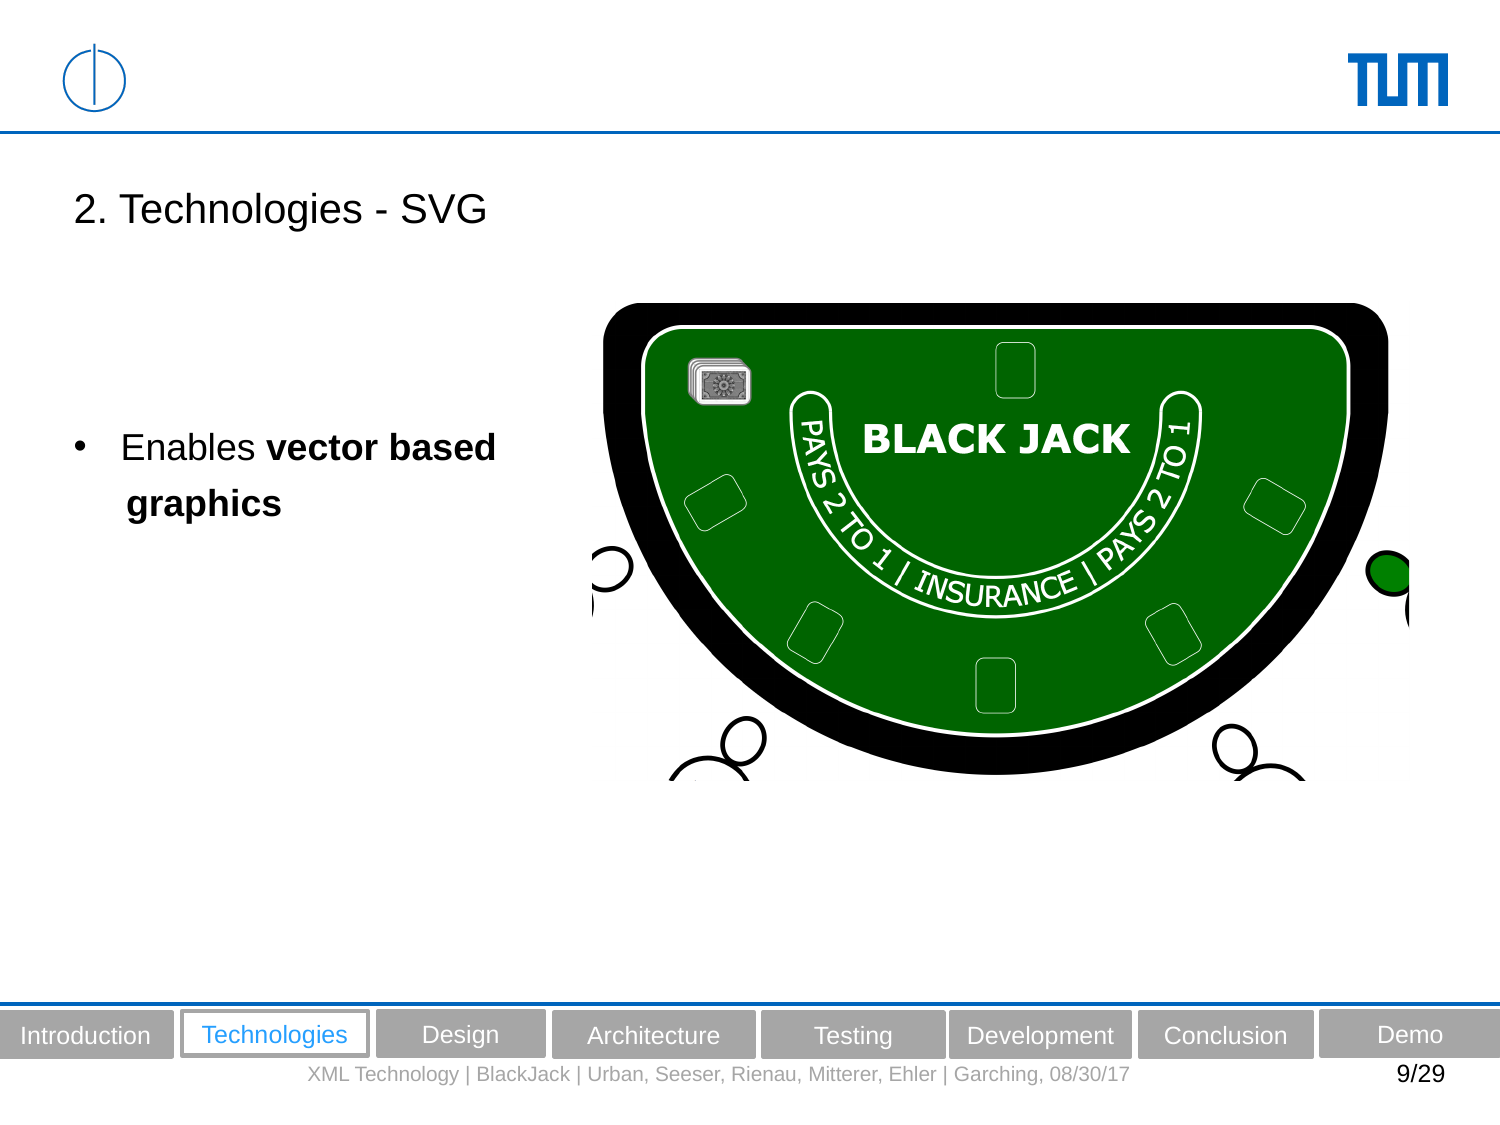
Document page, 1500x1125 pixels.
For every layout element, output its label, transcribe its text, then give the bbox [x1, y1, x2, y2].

text_box Technologies [180, 1009, 370, 1058]
text_box Conclusion [1138, 1010, 1314, 1059]
text_box Testing [761, 1010, 946, 1059]
text_box Development [949, 1010, 1132, 1059]
footer XML Technology | BlackJack | Urban, Seeser, Rienau, Mitterer, Ehler | Garching, 08/30/17 [164, 1042, 1109, 1103]
text_box Architecture [552, 1010, 756, 1059]
text_box Design [376, 1009, 546, 1058]
text_box Demo [1319, 1009, 1500, 1058]
slide_number 9/29 [1109, 1042, 1446, 1103]
list Enables vector based graphics [58, 246, 1441, 972]
picture [58, 39, 130, 117]
text_box Introduction [0, 1010, 174, 1059]
title 2. Technologies - SVG [58, 162, 1278, 222]
picture [591, 301, 1410, 786]
